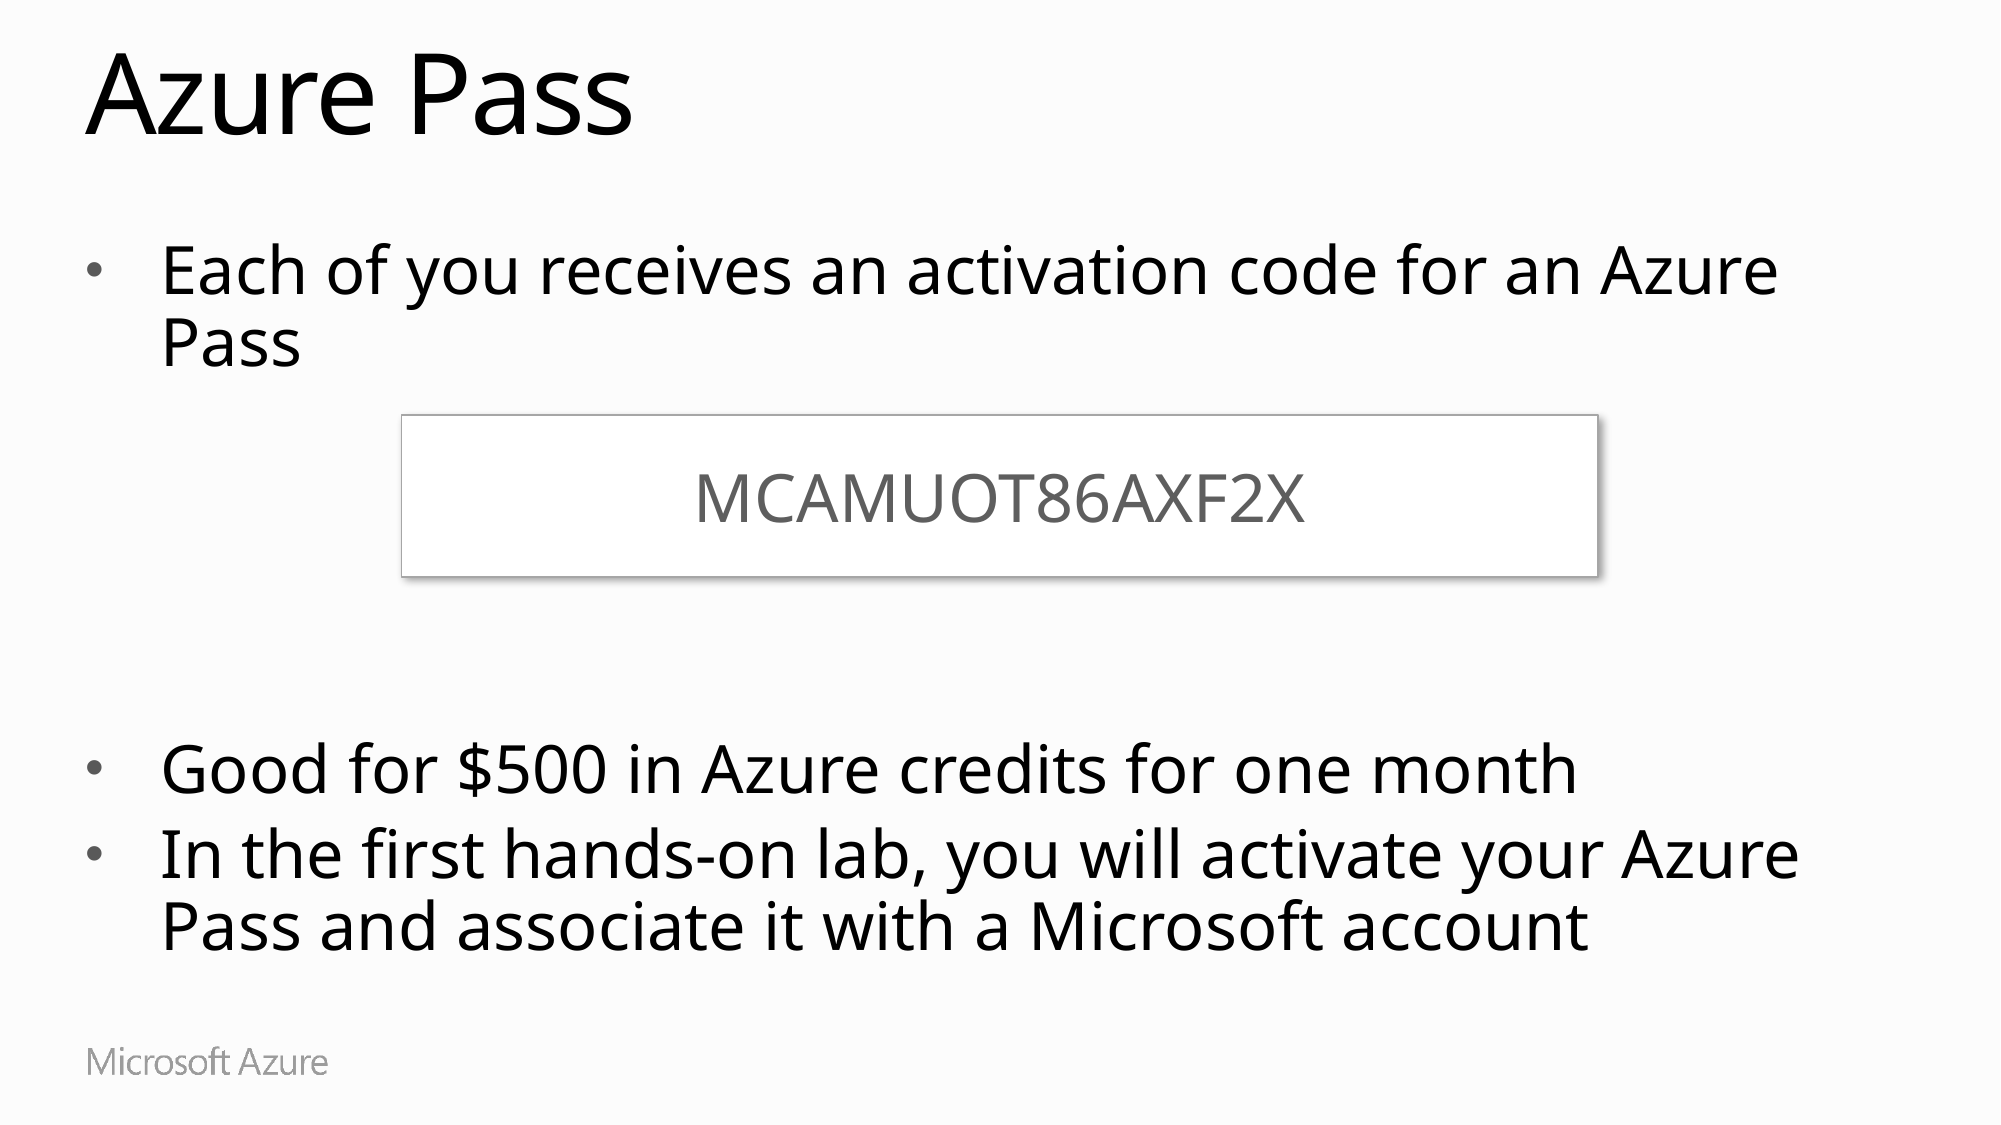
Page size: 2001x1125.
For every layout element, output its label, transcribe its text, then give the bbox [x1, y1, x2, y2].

list Each of you receives an activation code for an Azure Pass Good for $500 in Azure credits for one month In the first hands-on lab, you will activate your Azure Pass and associate it with a Microsoft account [85, 237, 1915, 916]
text_box MCAMUOT86AXF2X [401, 414, 1599, 578]
title Azure Pass [85, 37, 1915, 161]
